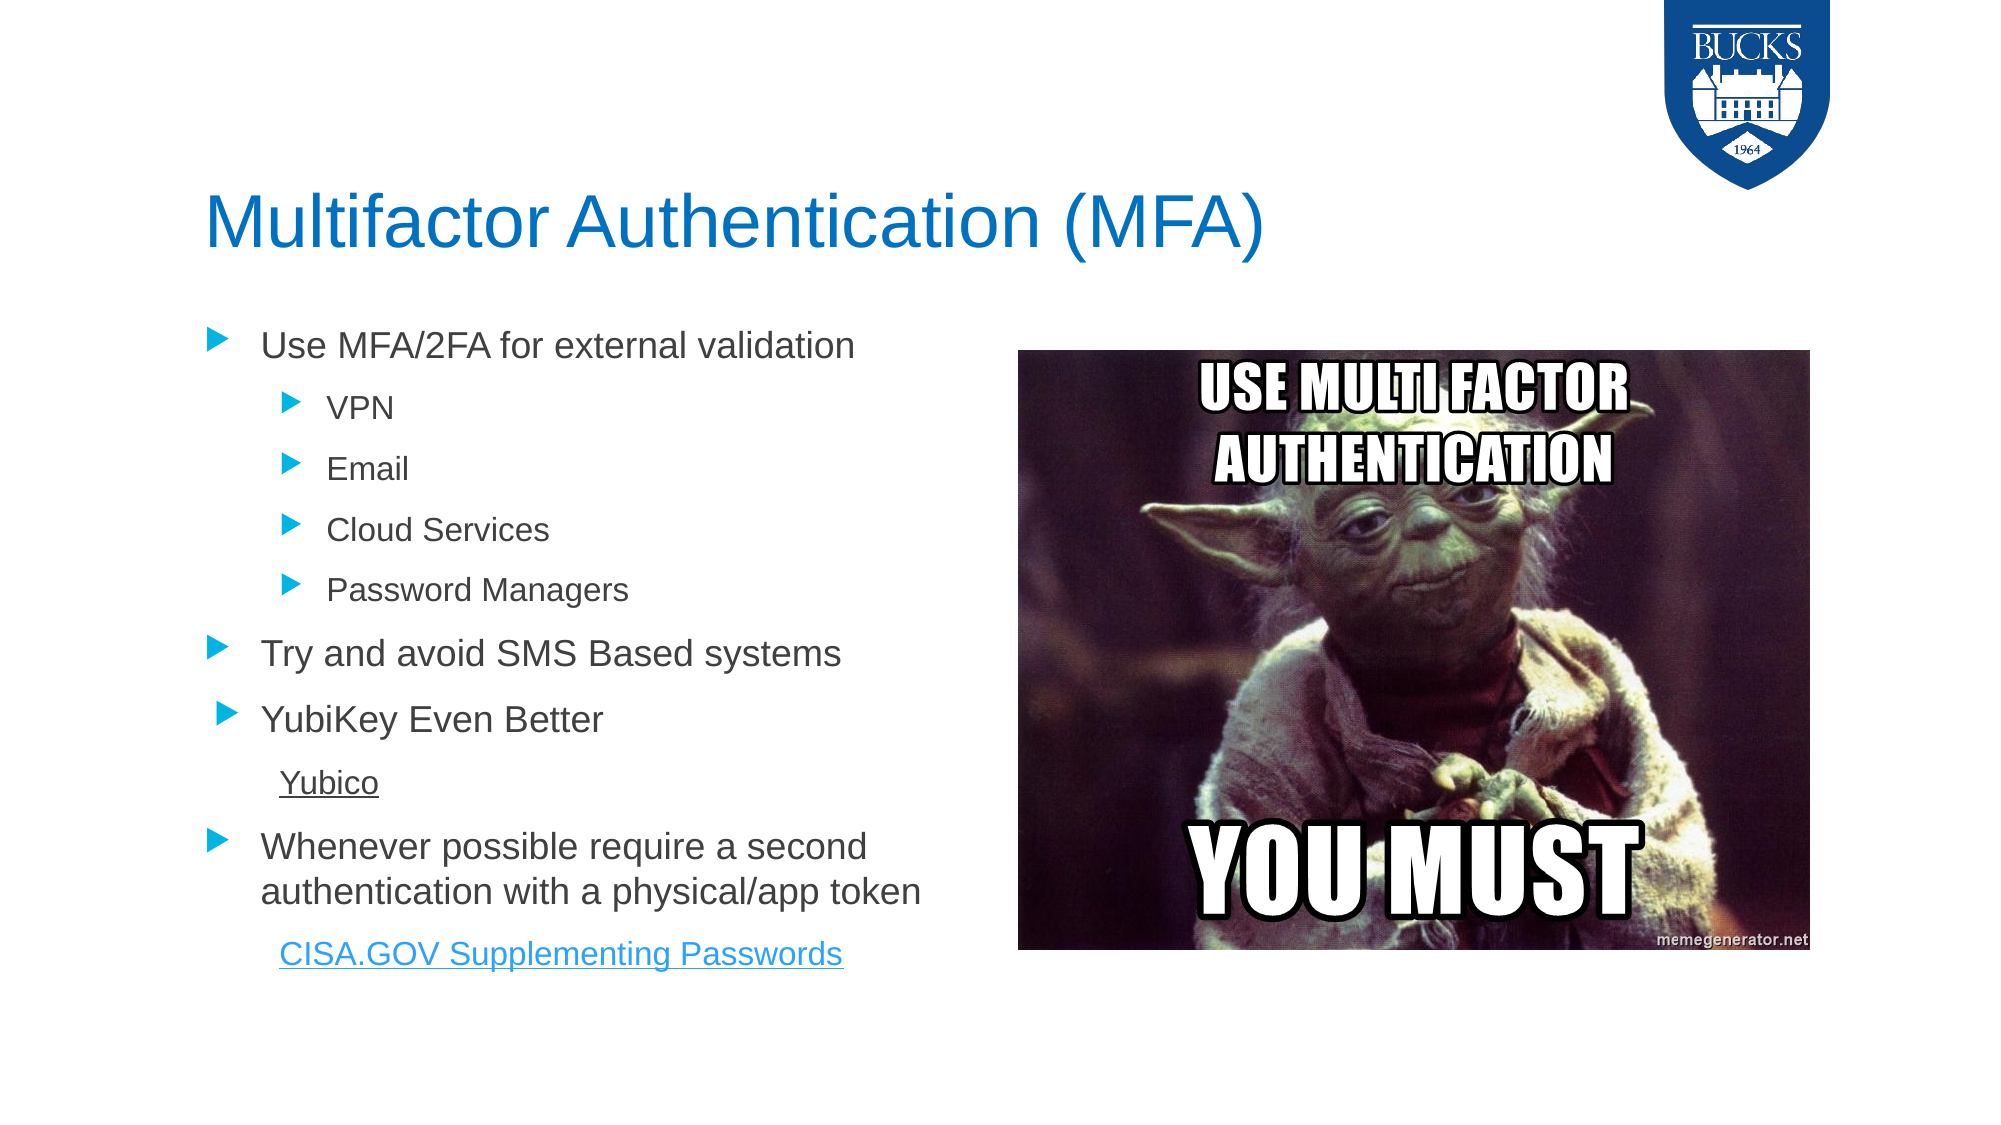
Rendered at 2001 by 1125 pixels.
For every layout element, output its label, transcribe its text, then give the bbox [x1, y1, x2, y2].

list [1018, 350, 1811, 950]
list Use MFA/2FA for external validation VPN Email Cloud Services Password Managers Try and avoid SMS Based systems YubiKey Even Better Yubico Whenever possible require a second authentication with a physical/app token CISA.GOV Supplementing Passwords [189, 313, 981, 988]
picture [1664, 0, 1830, 190]
title Multifactor Authentication (MFA) [189, 159, 1627, 276]
